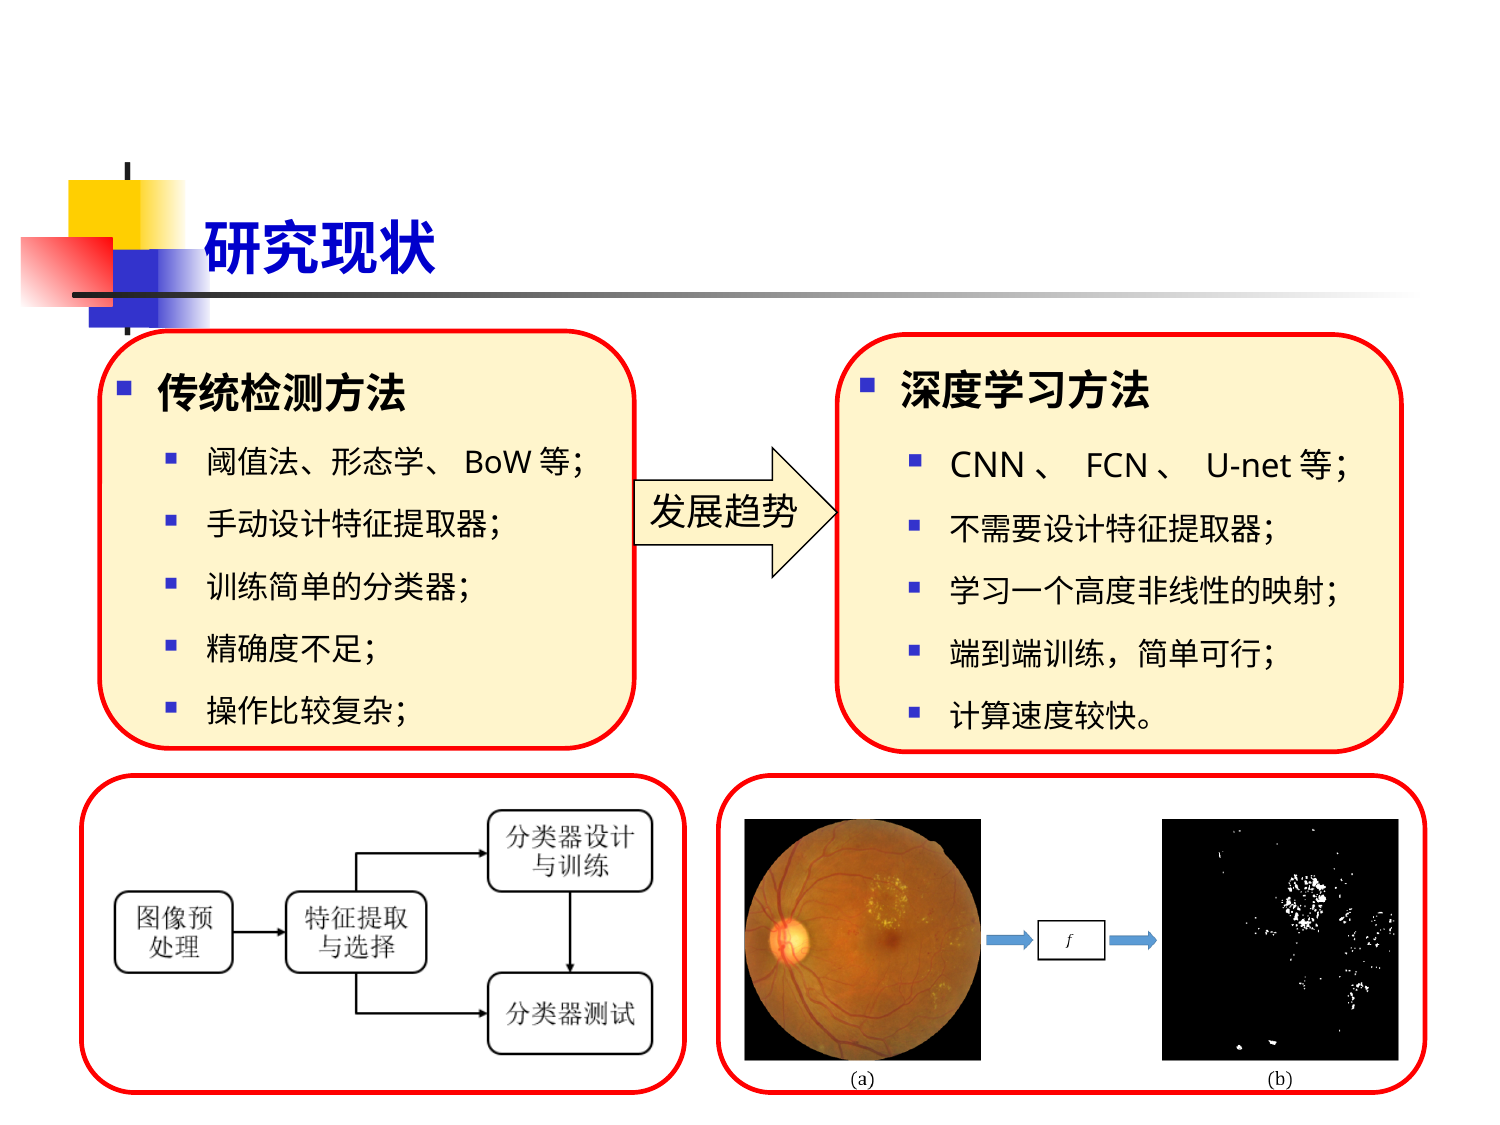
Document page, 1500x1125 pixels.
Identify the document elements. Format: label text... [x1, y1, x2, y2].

text_box 深度学习方法 CNN、 FCN、 U-net等； 不需要设计特征提取器； 学习一个高度非线性的映射； 端到端训练，简单可行； 计算速度较快。 [843, 331, 1402, 749]
text_box [718, 775, 1425, 1079]
text_box [837, 376, 843, 711]
text_box [99, 334, 629, 749]
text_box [81, 775, 685, 1093]
text_box [149, 330, 585, 334]
title 研究现状 [188, 101, 1468, 289]
text_box [629, 374, 635, 706]
picture [740, 813, 1404, 1093]
text_box 发展趋势 [634, 447, 838, 578]
